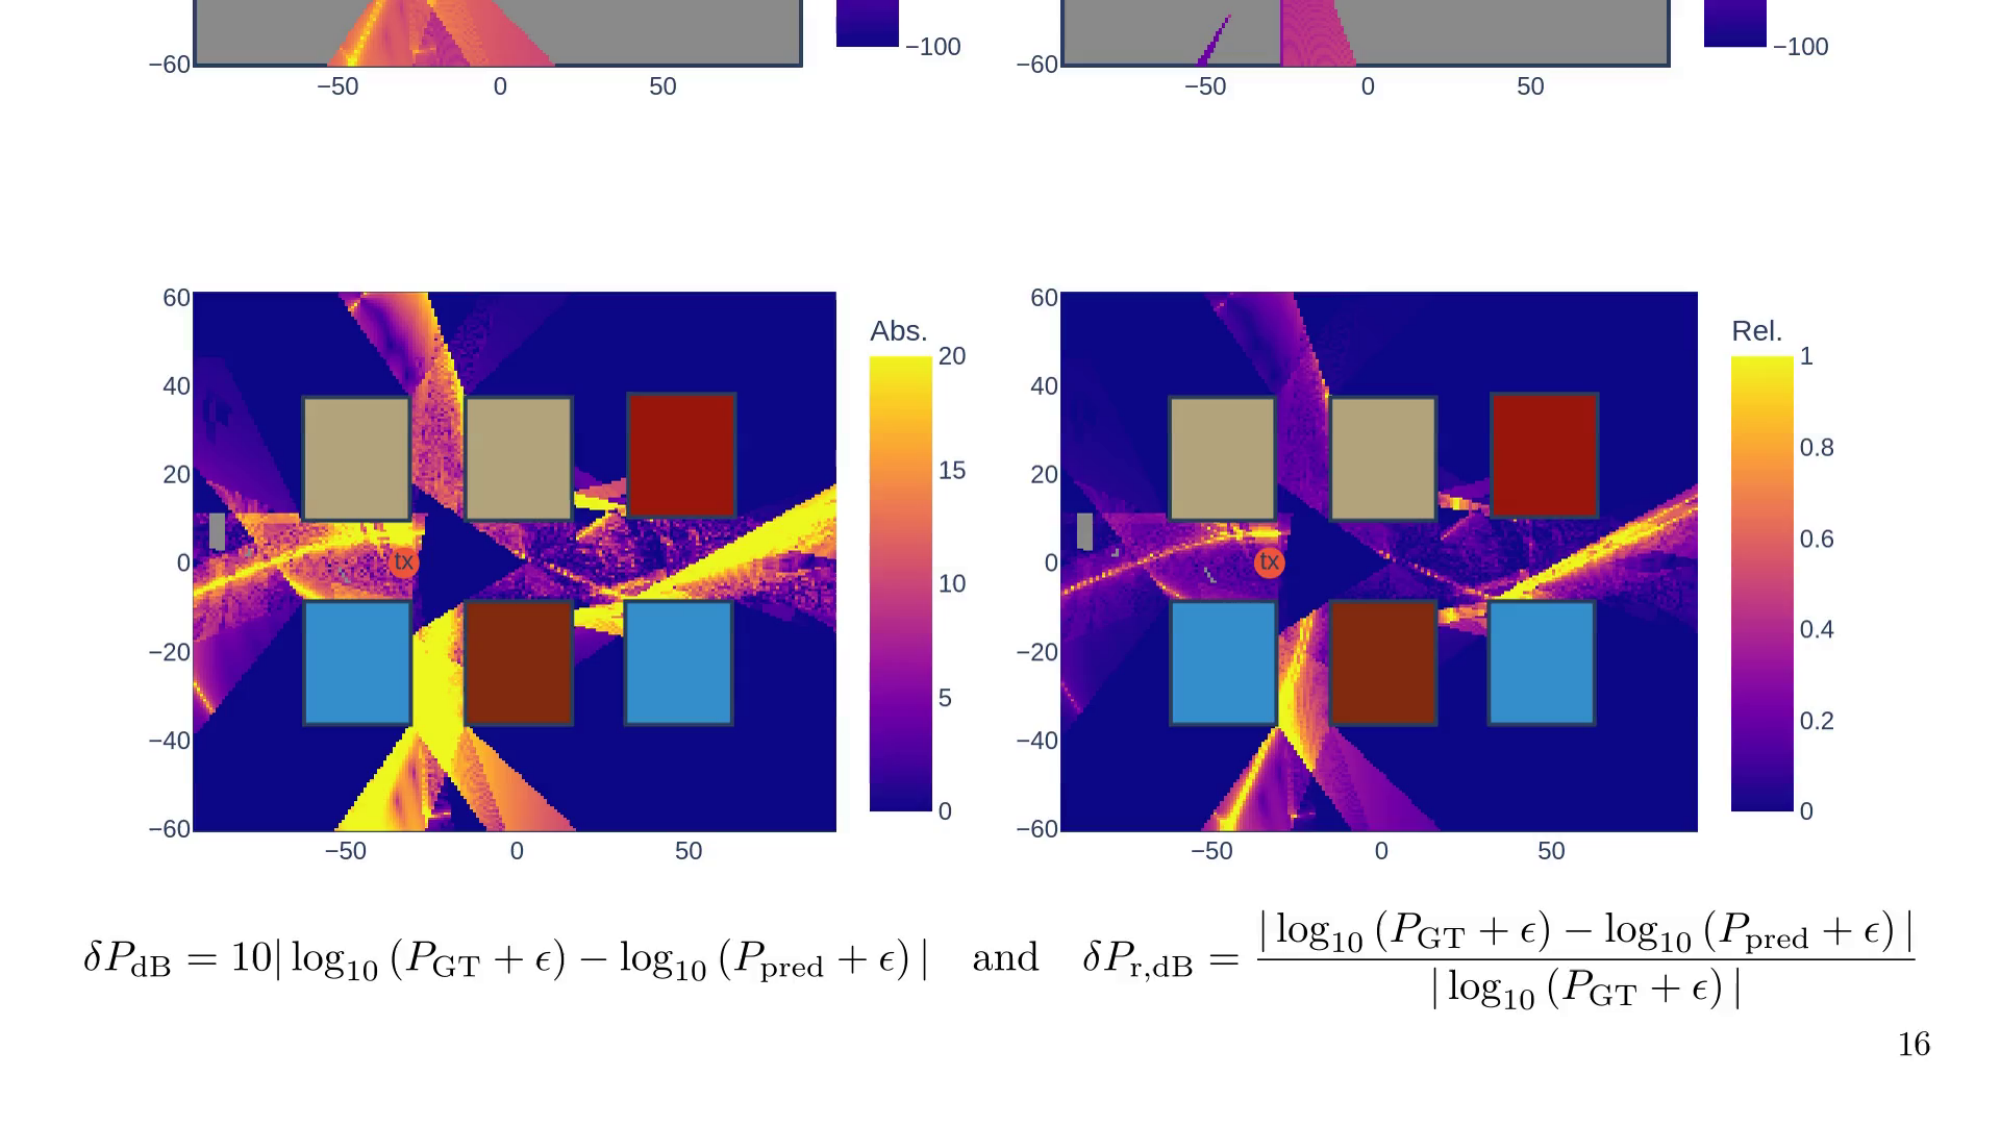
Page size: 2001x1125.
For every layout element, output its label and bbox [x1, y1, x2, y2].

text_box [0, 0, 2000, 1125]
